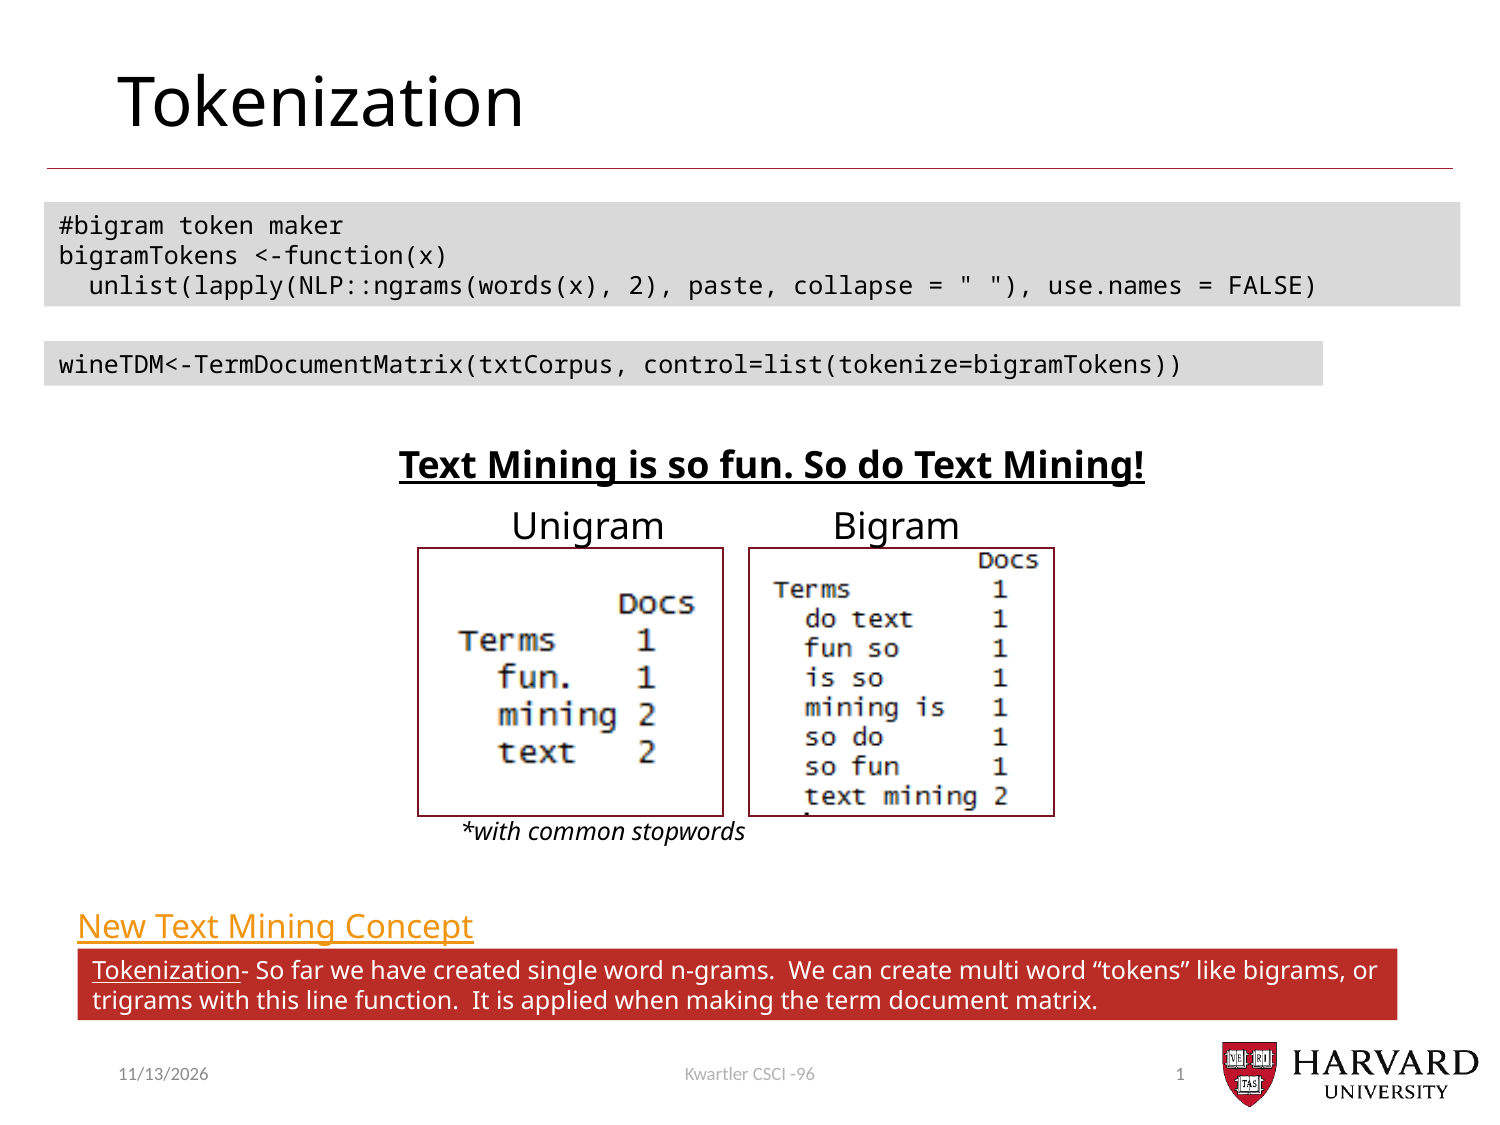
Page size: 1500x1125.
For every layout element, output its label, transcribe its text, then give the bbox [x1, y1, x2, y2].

text_box Text Mining is so fun. So do Text Mining! [383, 433, 1160, 493]
text_box [748, 547, 1055, 817]
picture [766, 547, 1043, 815]
text_box *with common stopwords [445, 807, 761, 853]
slide_number 1 [1059, 1042, 1200, 1103]
text_box Tokenization- So far we have created single word n-grams. We can create multi word “tokens” like bigrams, or trigrams with this line function. It is applied when making the term document matrix. [77, 948, 1398, 1021]
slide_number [103, 1042, 441, 1103]
text_box [417, 547, 724, 817]
picture [1200, 1024, 1500, 1125]
text_box Unigram [496, 494, 680, 555]
text_box #bigram token maker bigramTokens <-function(x) unlist(lapply(NLP::ngrams(words(x), 2), paste, collapse = " "), use.names = FALSE) [44, 201, 1461, 307]
text_box New Text Mining Concept [62, 897, 489, 953]
text_box Bigram [817, 494, 976, 547]
text_box wineTDM<-TermDocumentMatrix(txtCorpus, control=list(tokenize=bigramTokens)) [44, 341, 1324, 386]
footer Kwartler CSCI -96 [496, 1042, 1004, 1103]
picture [454, 592, 713, 771]
title Tokenization [103, 59, 1397, 157]
